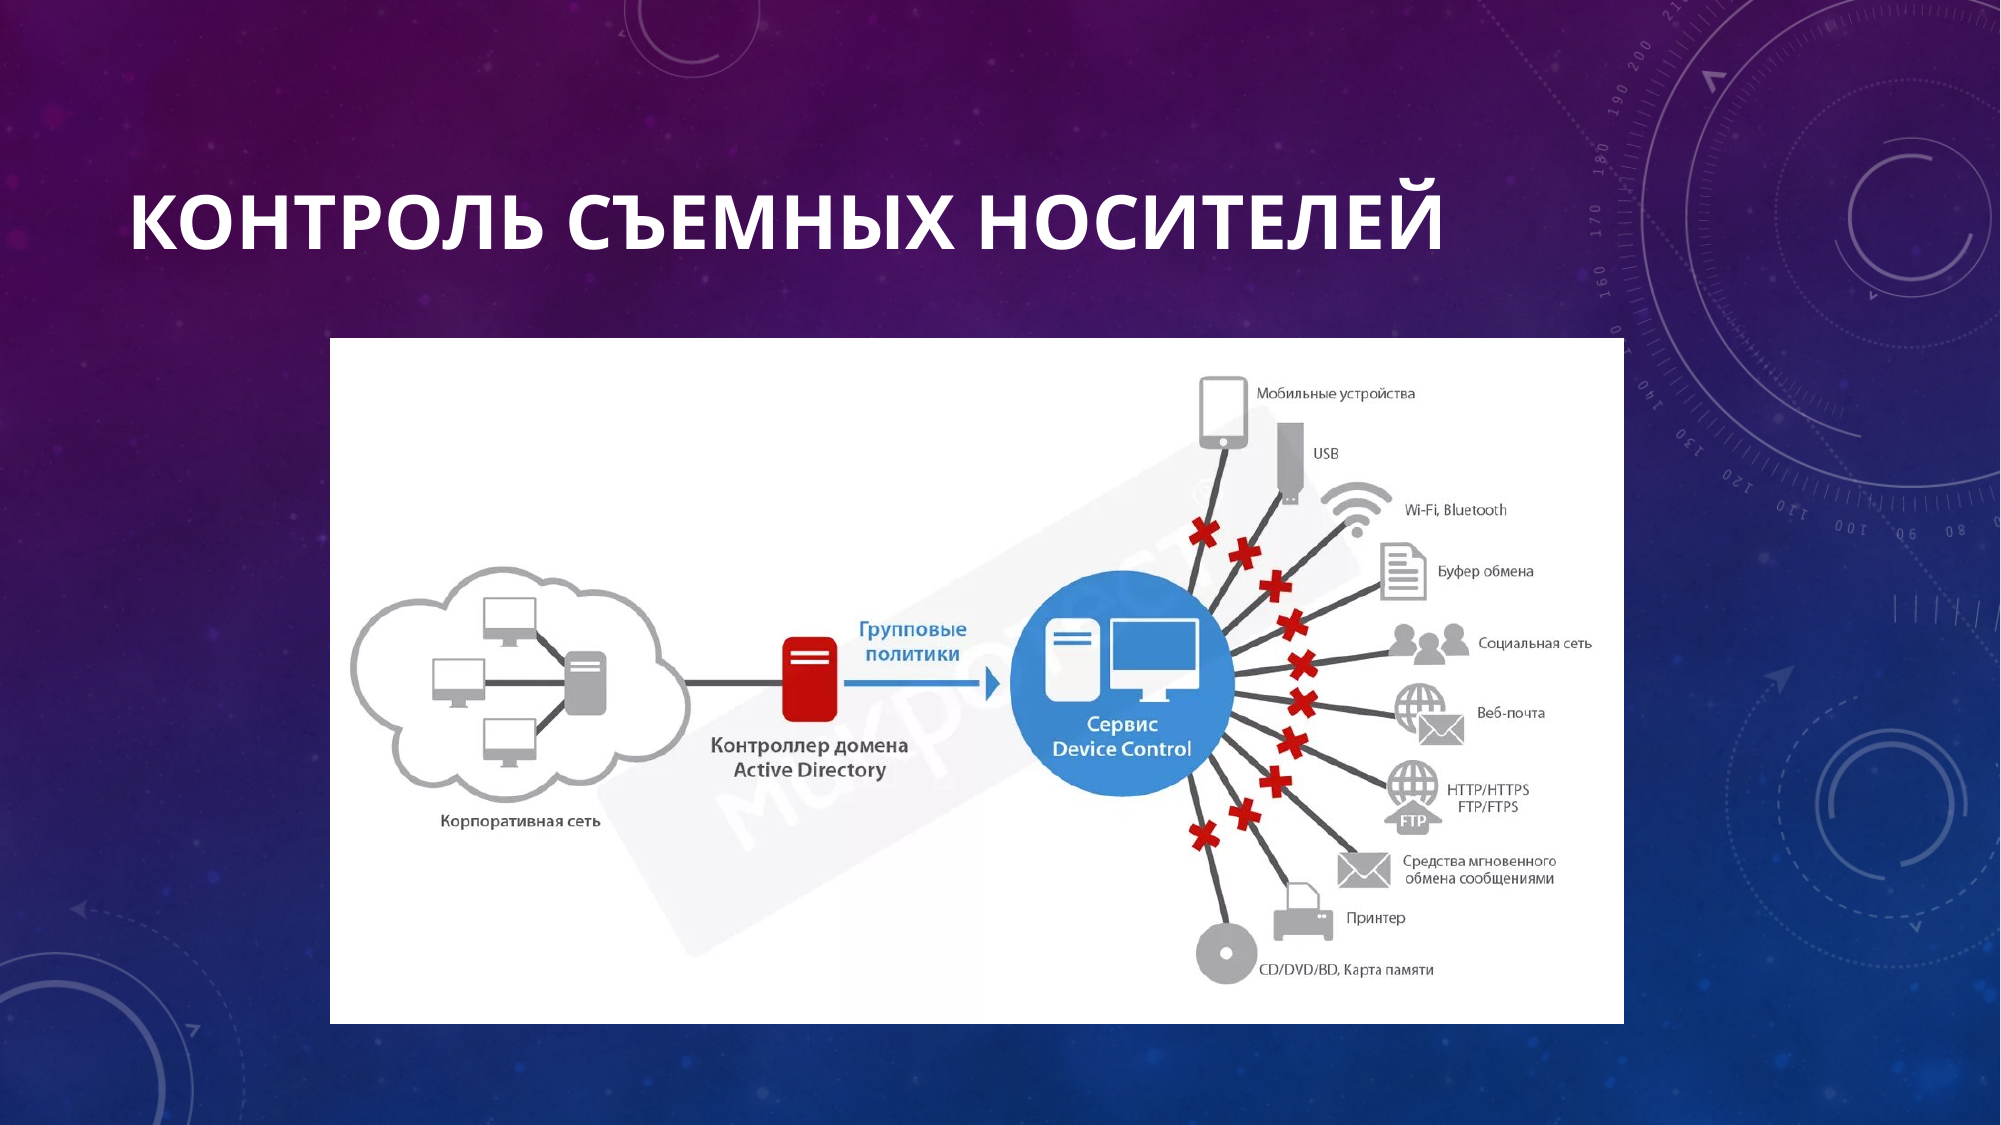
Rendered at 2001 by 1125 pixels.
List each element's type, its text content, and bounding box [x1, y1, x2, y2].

title Контроль съемных носителей [112, 99, 1775, 339]
picture [0, 0, 2001, 1125]
